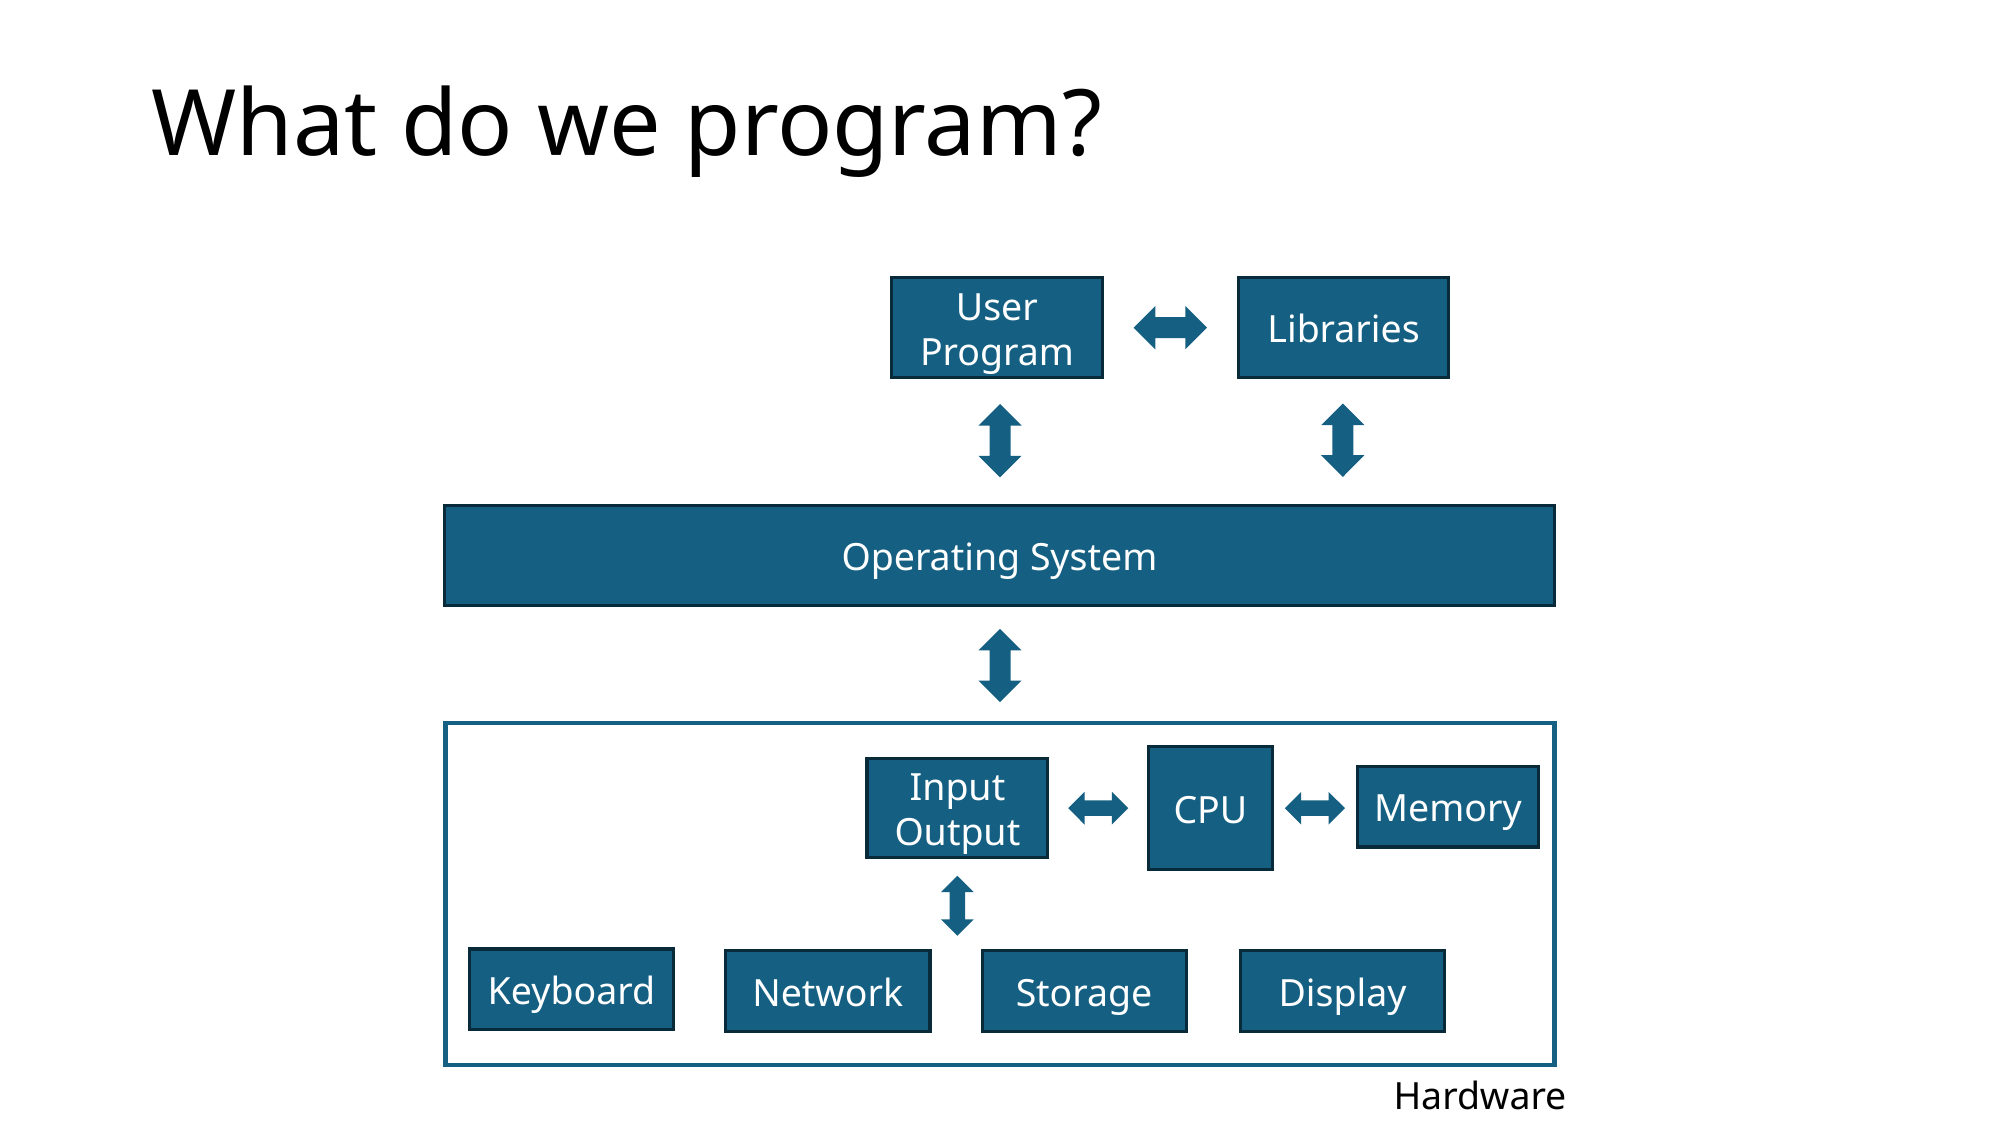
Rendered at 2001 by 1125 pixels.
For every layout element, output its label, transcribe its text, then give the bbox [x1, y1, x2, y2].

text_box User Program [890, 276, 1104, 379]
text_box Libraries [1237, 276, 1450, 379]
text_box What do we program? [136, 59, 1862, 191]
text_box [444, 505, 1555, 701]
text_box [978, 404, 1022, 478]
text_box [444, 722, 1576, 1125]
text_box [1133, 306, 1207, 350]
text_box [1321, 403, 1365, 477]
